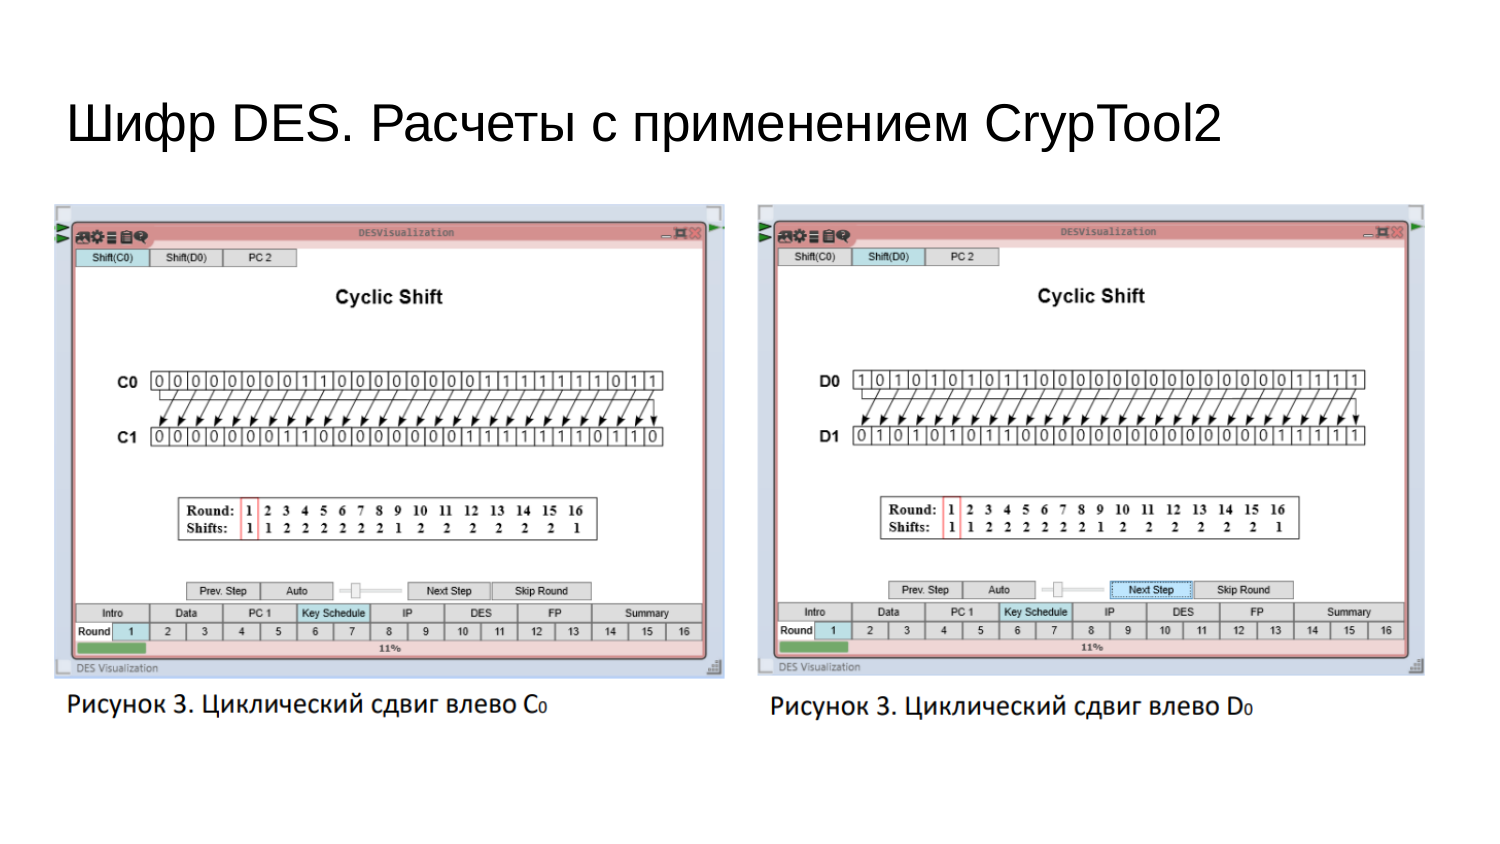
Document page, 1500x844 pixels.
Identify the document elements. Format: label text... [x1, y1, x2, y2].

title Шифр DES. Расчеты с применением CrypTool2 [51, 72, 1449, 167]
picture [44, 196, 1434, 723]
